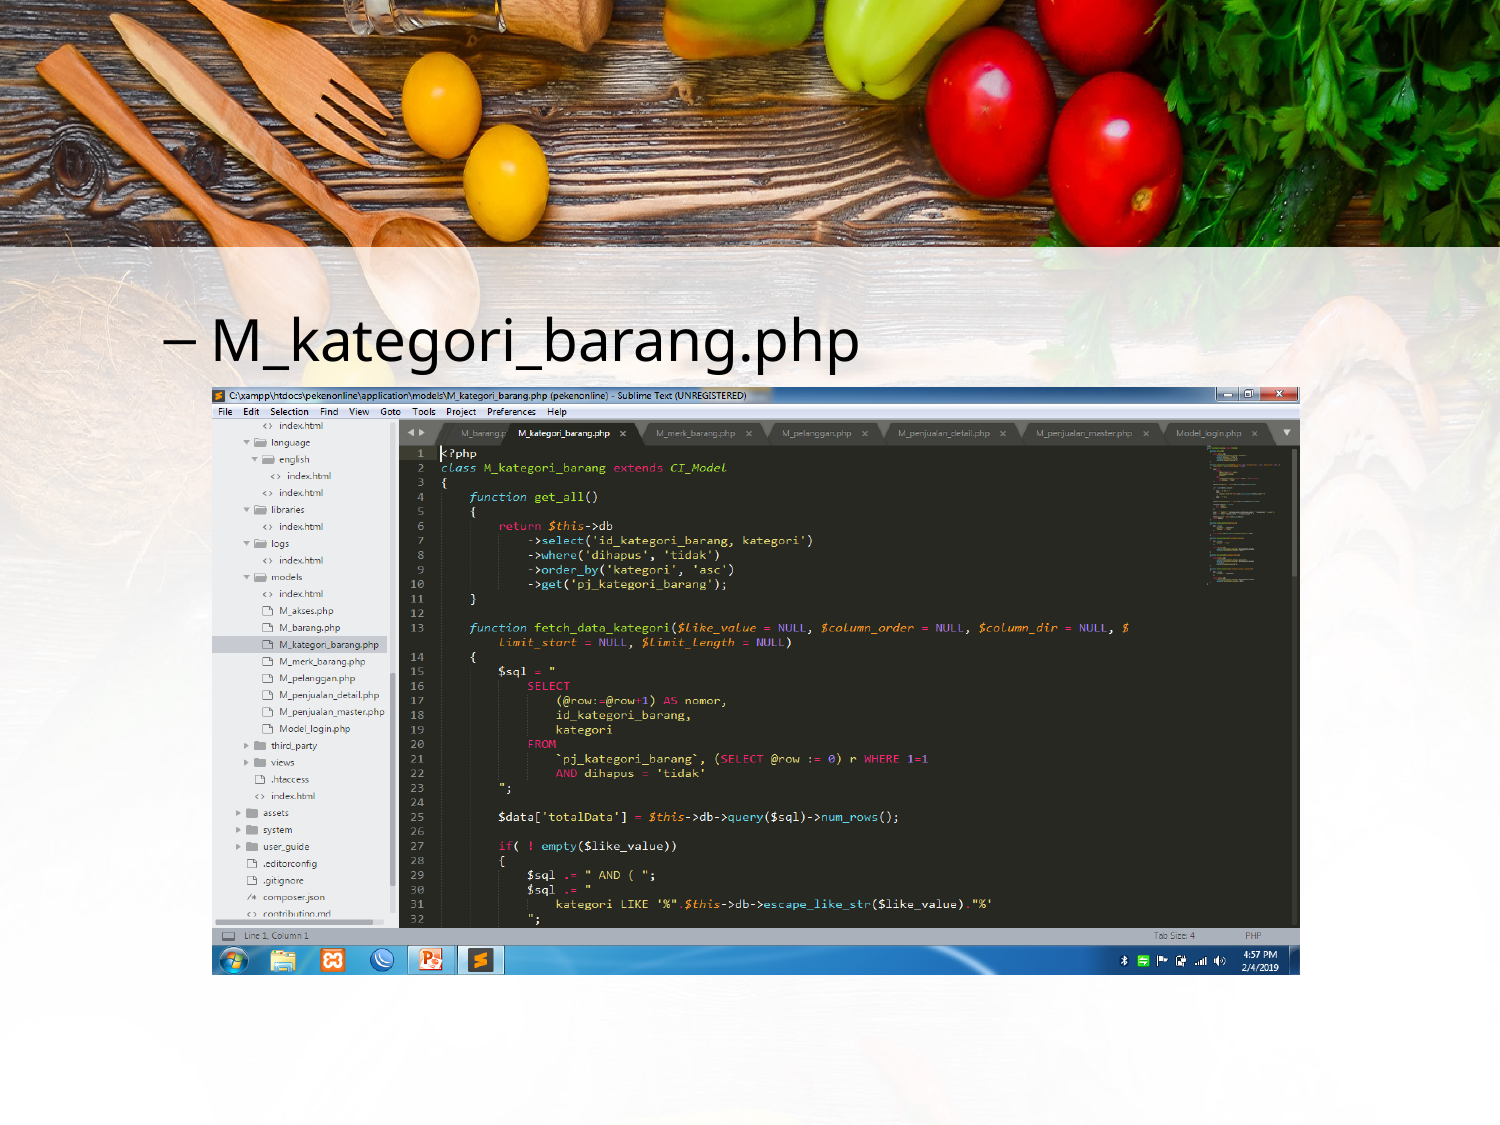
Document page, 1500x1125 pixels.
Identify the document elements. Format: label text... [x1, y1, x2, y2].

picture [0, 0, 1500, 1125]
list M_kategori_barang.php [73, 295, 1427, 1031]
